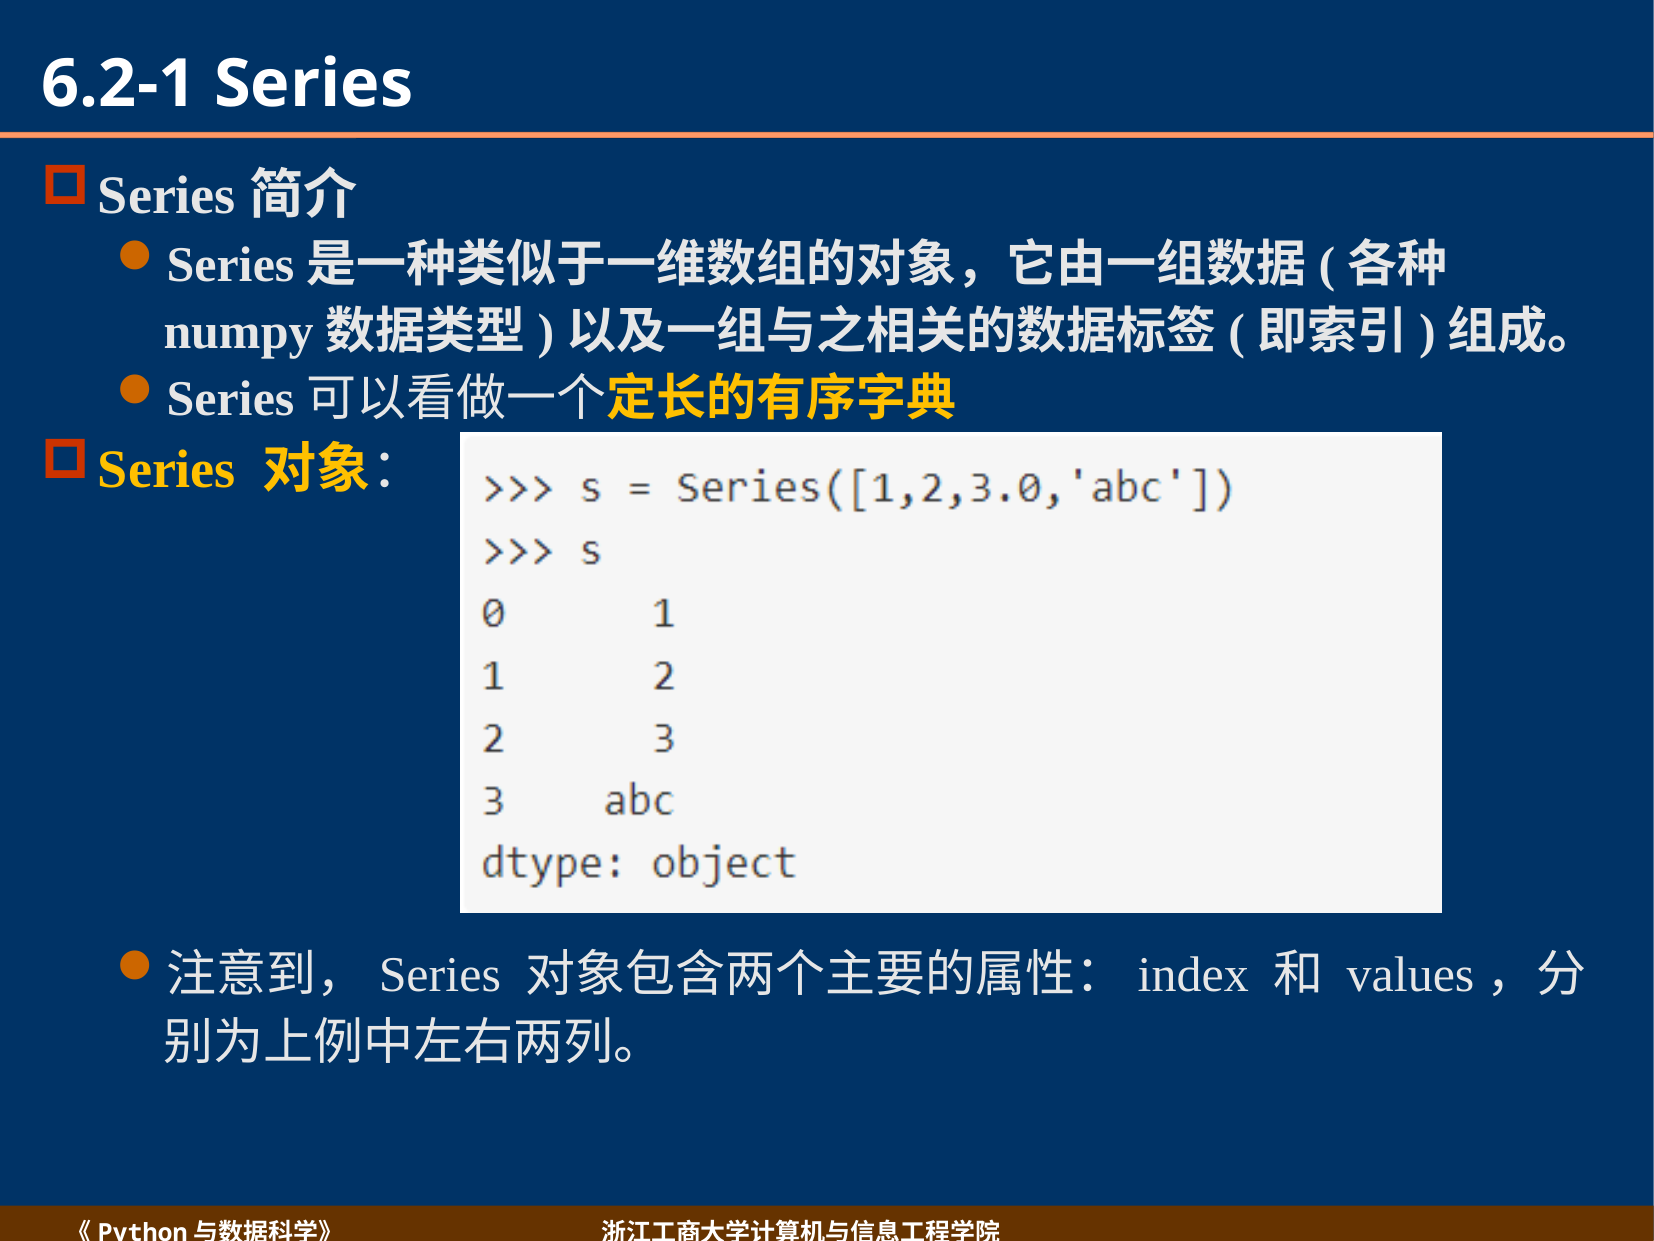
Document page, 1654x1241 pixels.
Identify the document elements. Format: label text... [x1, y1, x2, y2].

title 6.2-1 Series [41, 22, 1601, 128]
picture [460, 432, 1442, 914]
list Series简介 Series是一种类似于一维数组的对象，它由一组数据(各种numpy数据类型)以及一组与之相关的数据标签(即索引)组成。 Series可以看做一个定长的有序字典 Series 对象： 注意到，Series 对象包含两个主要的属性：index 和 values，分别为上例中左右两列。 [41, 151, 1601, 1195]
